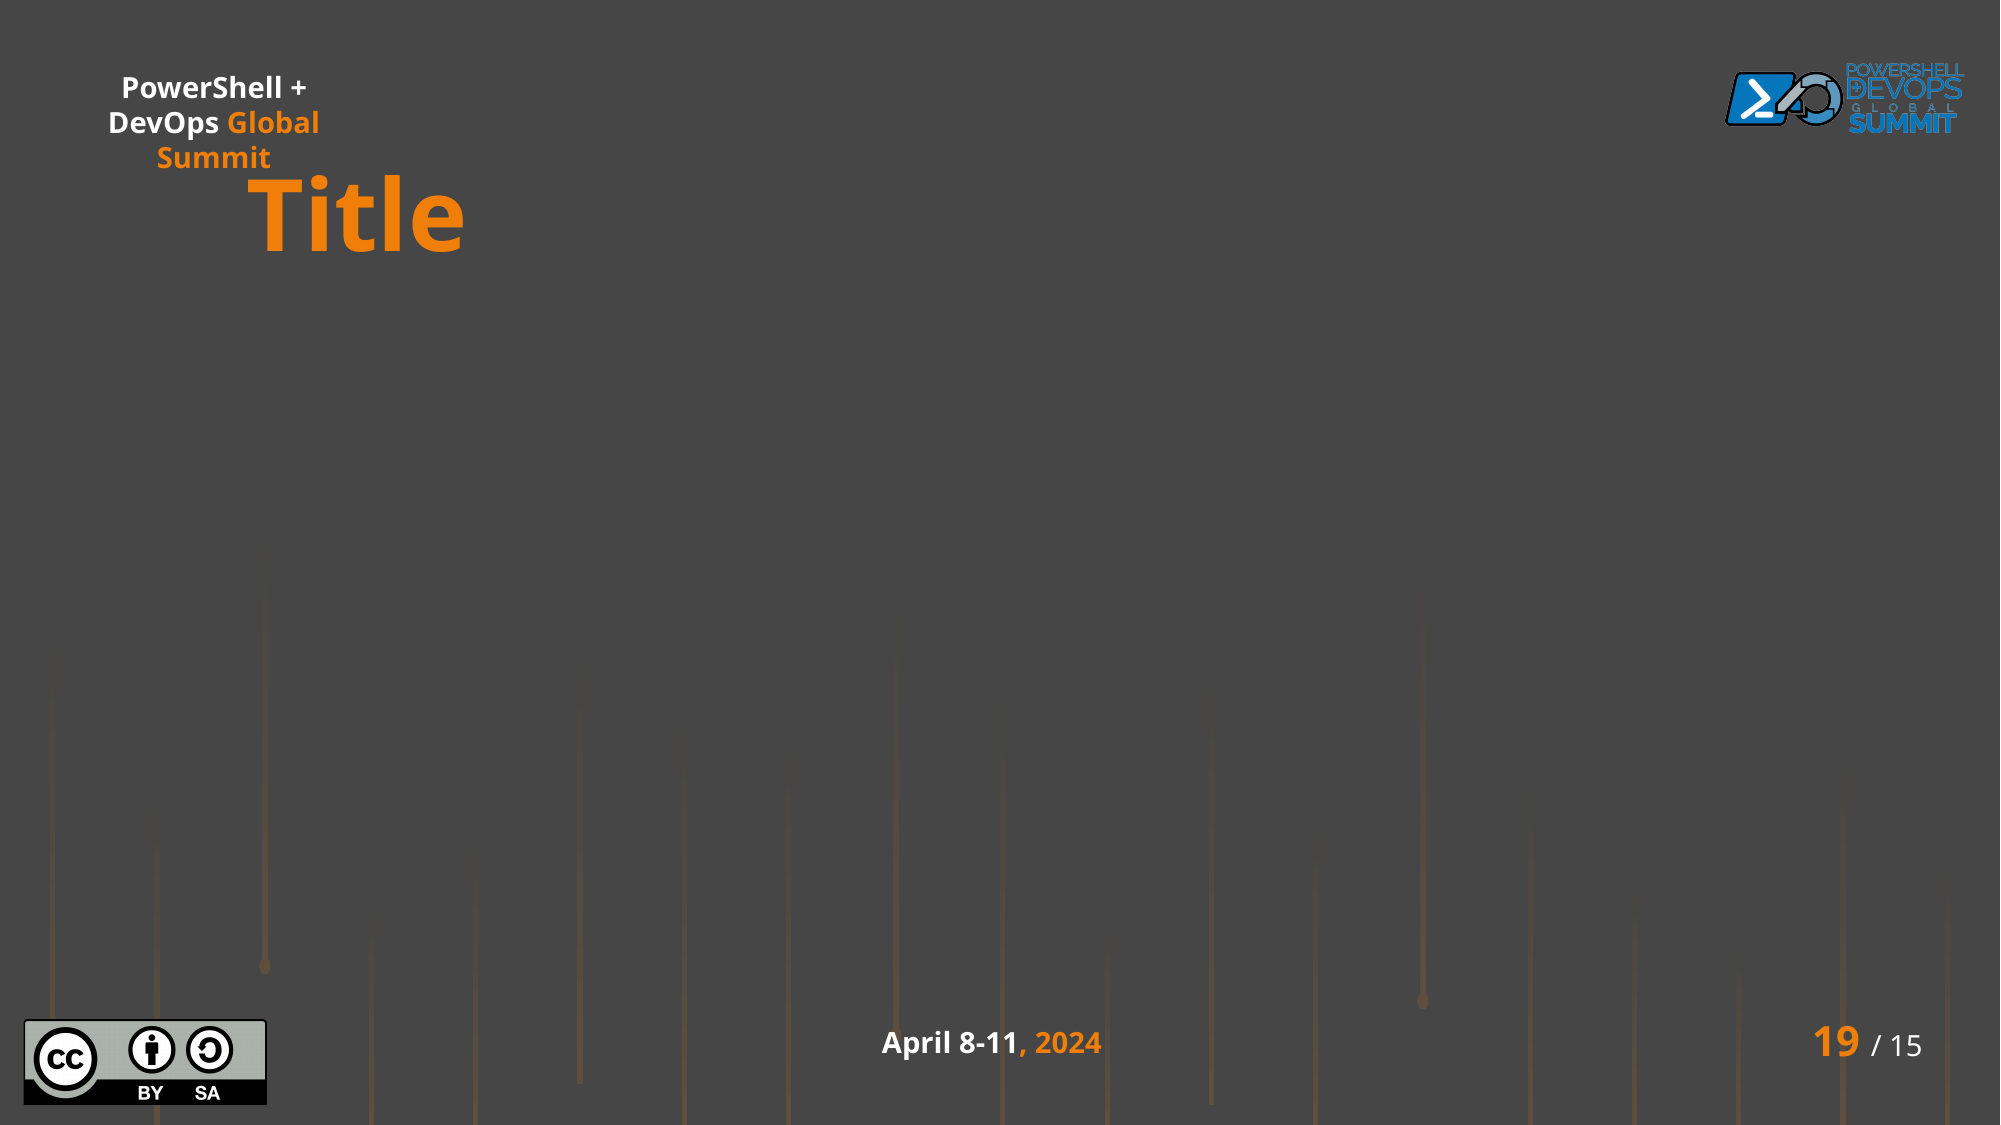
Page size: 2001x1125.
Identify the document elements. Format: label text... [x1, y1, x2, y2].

text_box Title [231, 144, 1769, 279]
picture [1725, 61, 1965, 139]
picture [23, 1019, 267, 1105]
